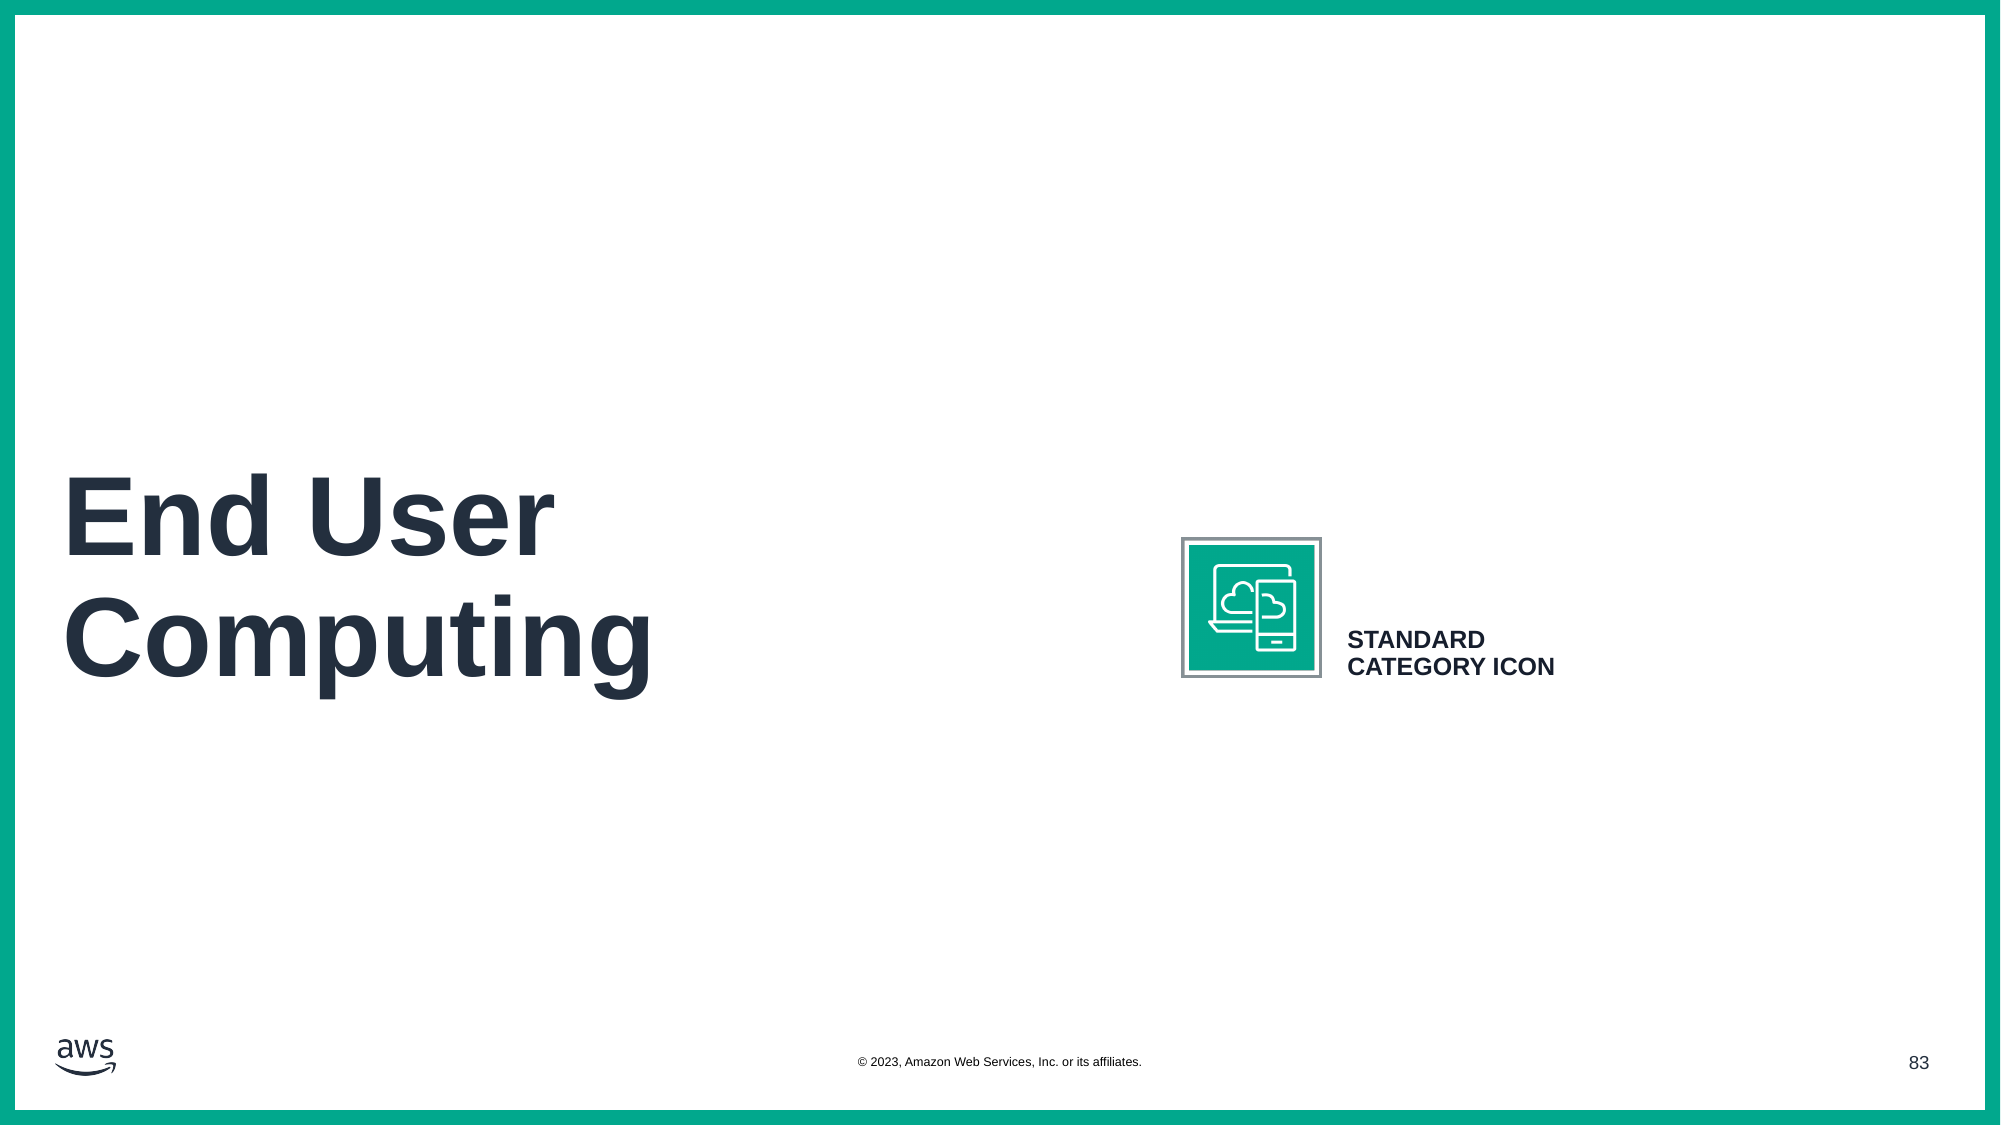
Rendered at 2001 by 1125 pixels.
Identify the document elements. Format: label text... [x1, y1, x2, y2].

title End User Computing [47, 339, 1393, 709]
text_box STANDARD CATEGORY ICON [1332, 541, 1780, 689]
footer © 2023, Amazon Web Services, Inc. or its affiliates. [662, 1031, 1338, 1092]
picture [55, 1039, 116, 1076]
picture [1181, 537, 1322, 678]
slide_number 83 [1494, 1031, 1945, 1092]
